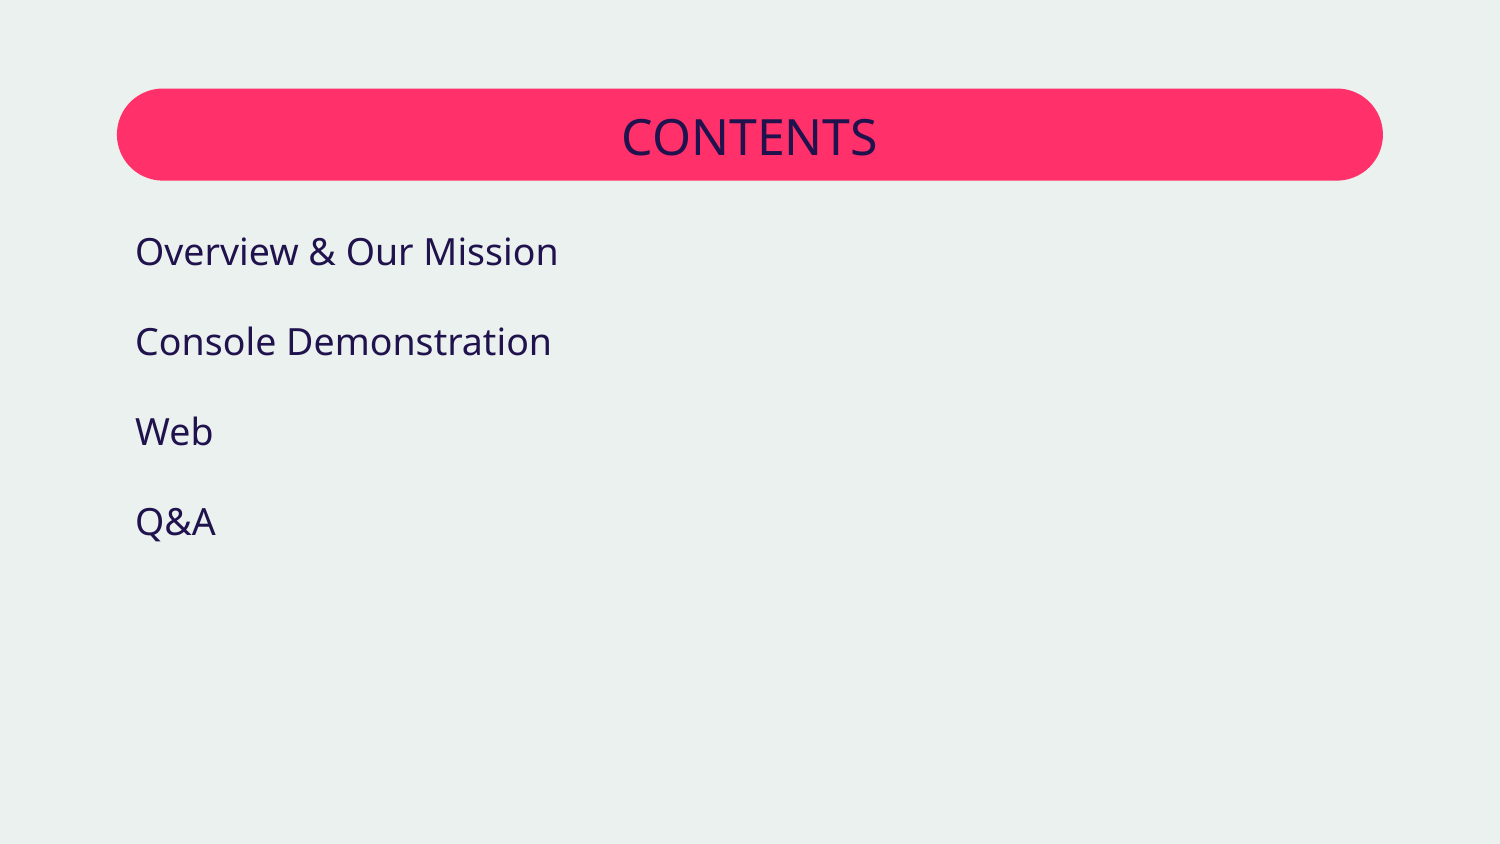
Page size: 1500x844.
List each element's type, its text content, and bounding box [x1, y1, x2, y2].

list Overview & Our Mission Console Demonstration Web Q&A [120, 212, 1380, 729]
title CONTENTS [154, 90, 1346, 181]
